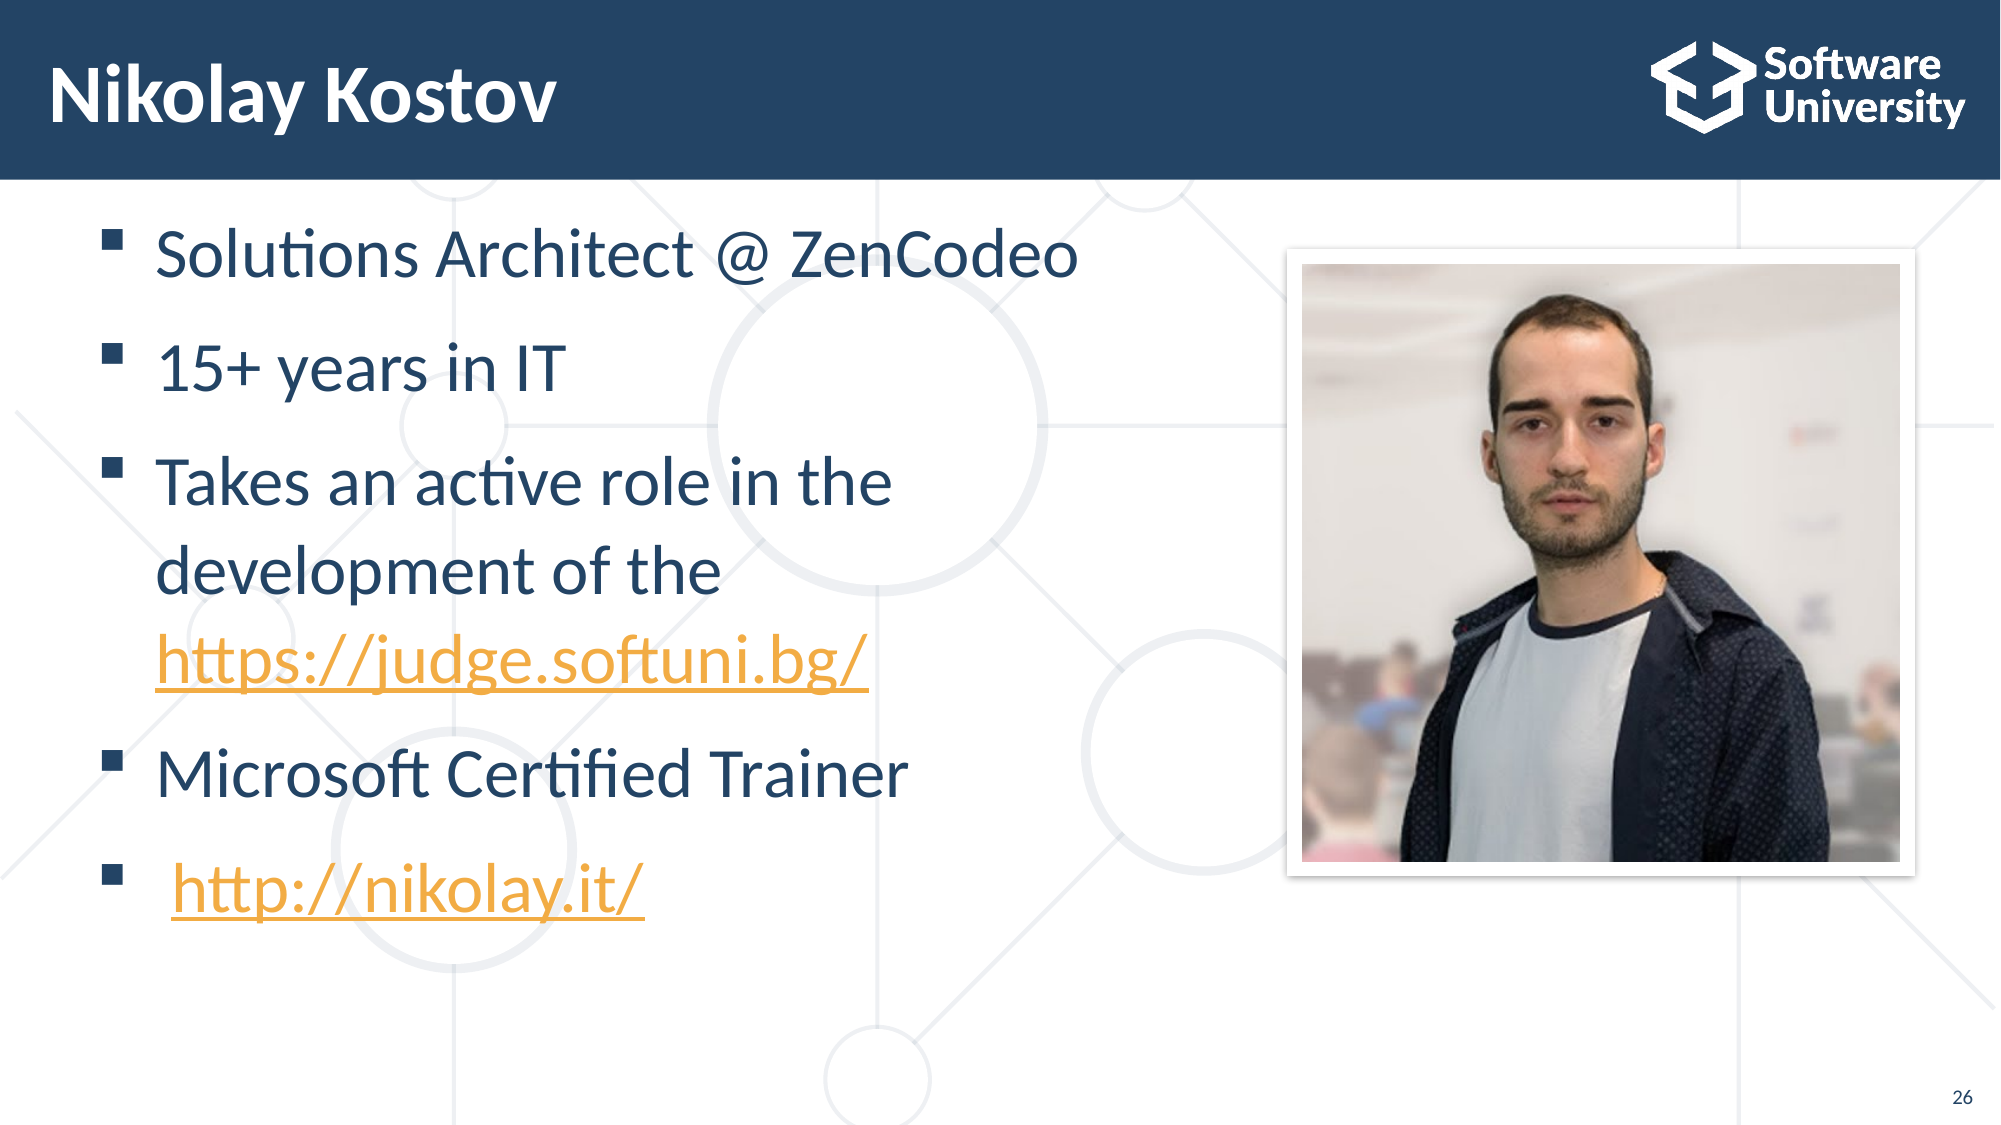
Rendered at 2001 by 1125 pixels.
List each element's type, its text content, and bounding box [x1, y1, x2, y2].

slide_number 26 [1927, 1067, 1989, 1117]
list Solutions Architect @ ZenCodeo 15+ years in IT Takes an active role in the development of the https://judge.softuni.bg/ Microsoft Certified Trainer http://nikolay.it/ [78, 196, 1970, 1050]
picture [1651, 41, 1966, 134]
title Nikolay Kostov [31, 16, 1625, 162]
picture [1301, 263, 1901, 862]
